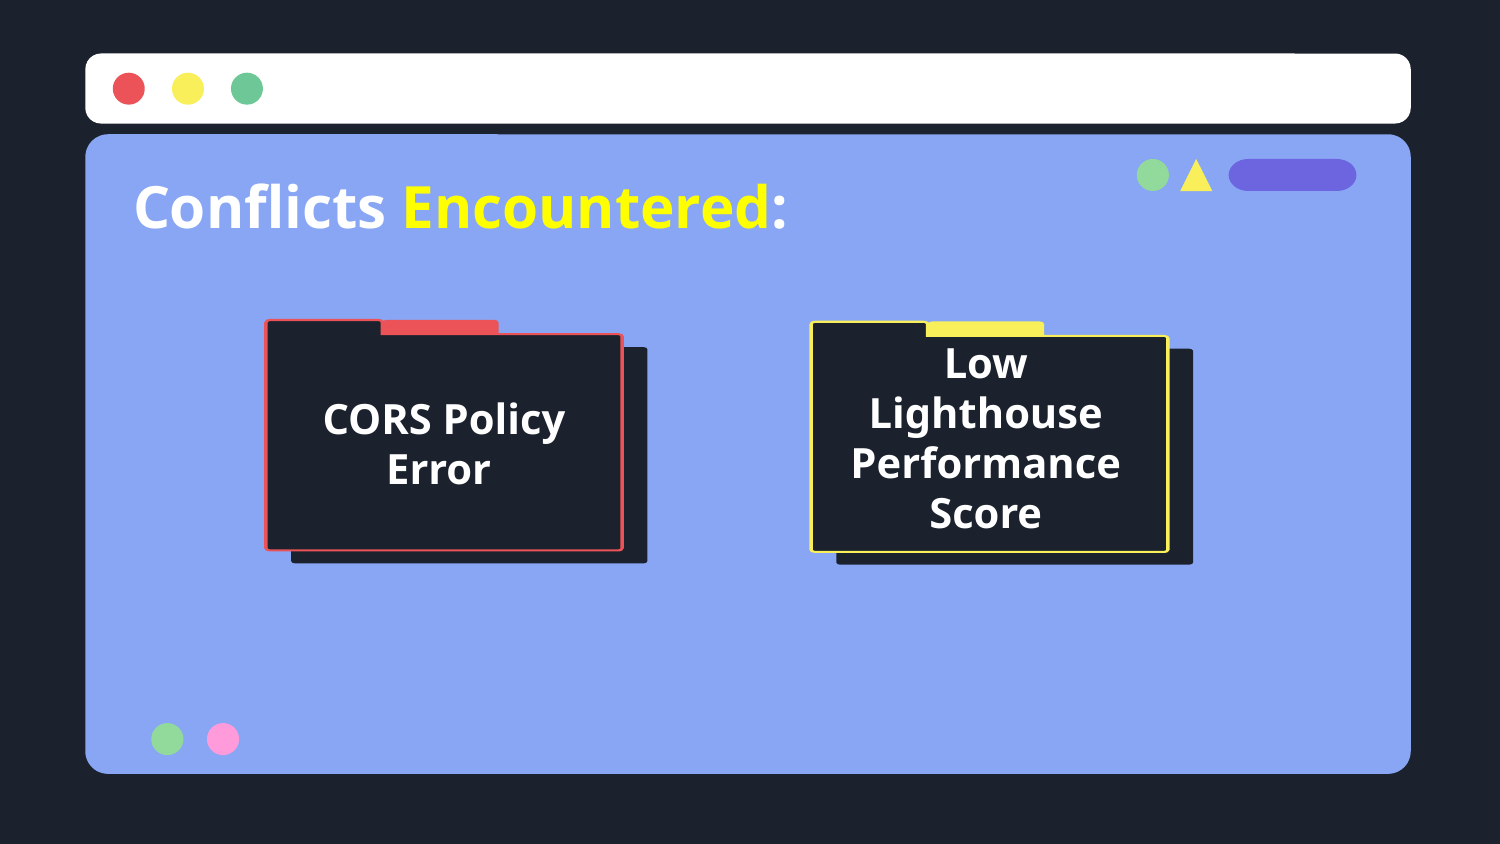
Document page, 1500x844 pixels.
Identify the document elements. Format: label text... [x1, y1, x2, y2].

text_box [808, 320, 1194, 566]
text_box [263, 318, 648, 564]
title Conflicts Encountered: [118, 158, 1382, 252]
title CORS Policy Error [253, 399, 258, 487]
